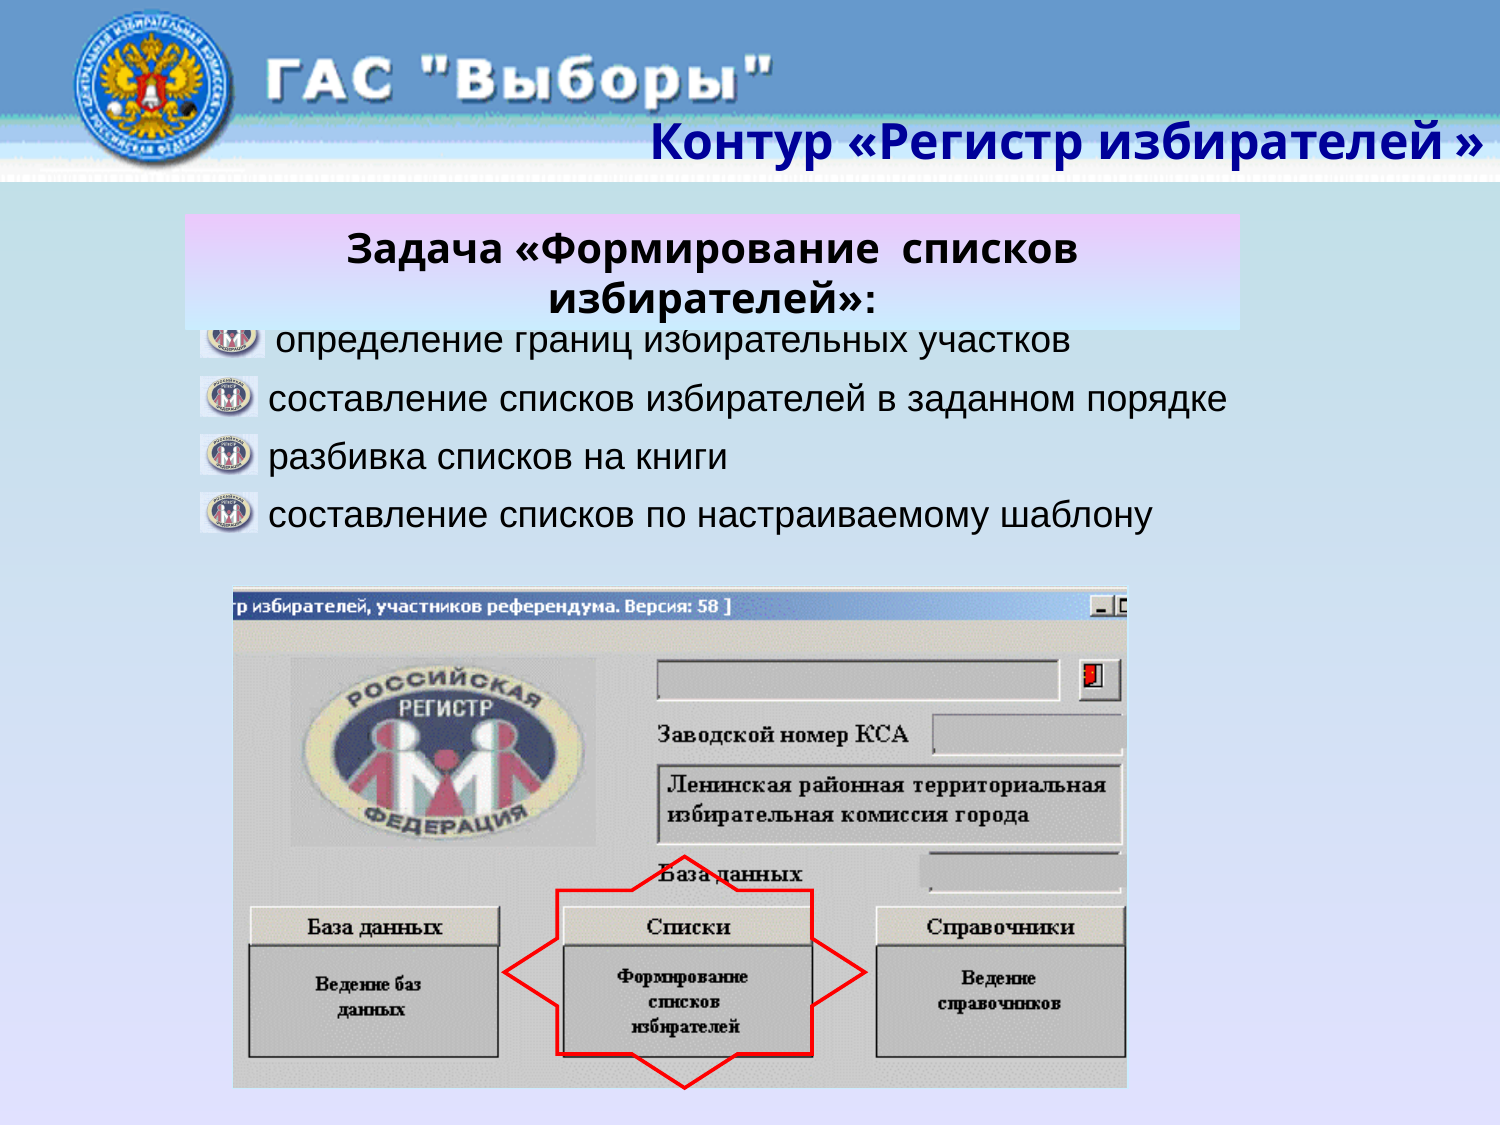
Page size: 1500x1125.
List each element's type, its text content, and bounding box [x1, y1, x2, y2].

text_box определение границ избирательных участков составление списков избирателей в заданном порядке разбивка списков на книги составление списков по настраиваемому шаблону [185, 303, 1338, 543]
picture [0, 0, 1500, 183]
text_box Задача «Формирование списков избирателей»: [185, 214, 1240, 330]
picture [200, 434, 258, 475]
picture [200, 330, 265, 358]
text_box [232, 586, 1128, 1089]
picture [200, 376, 258, 417]
picture [200, 492, 258, 533]
